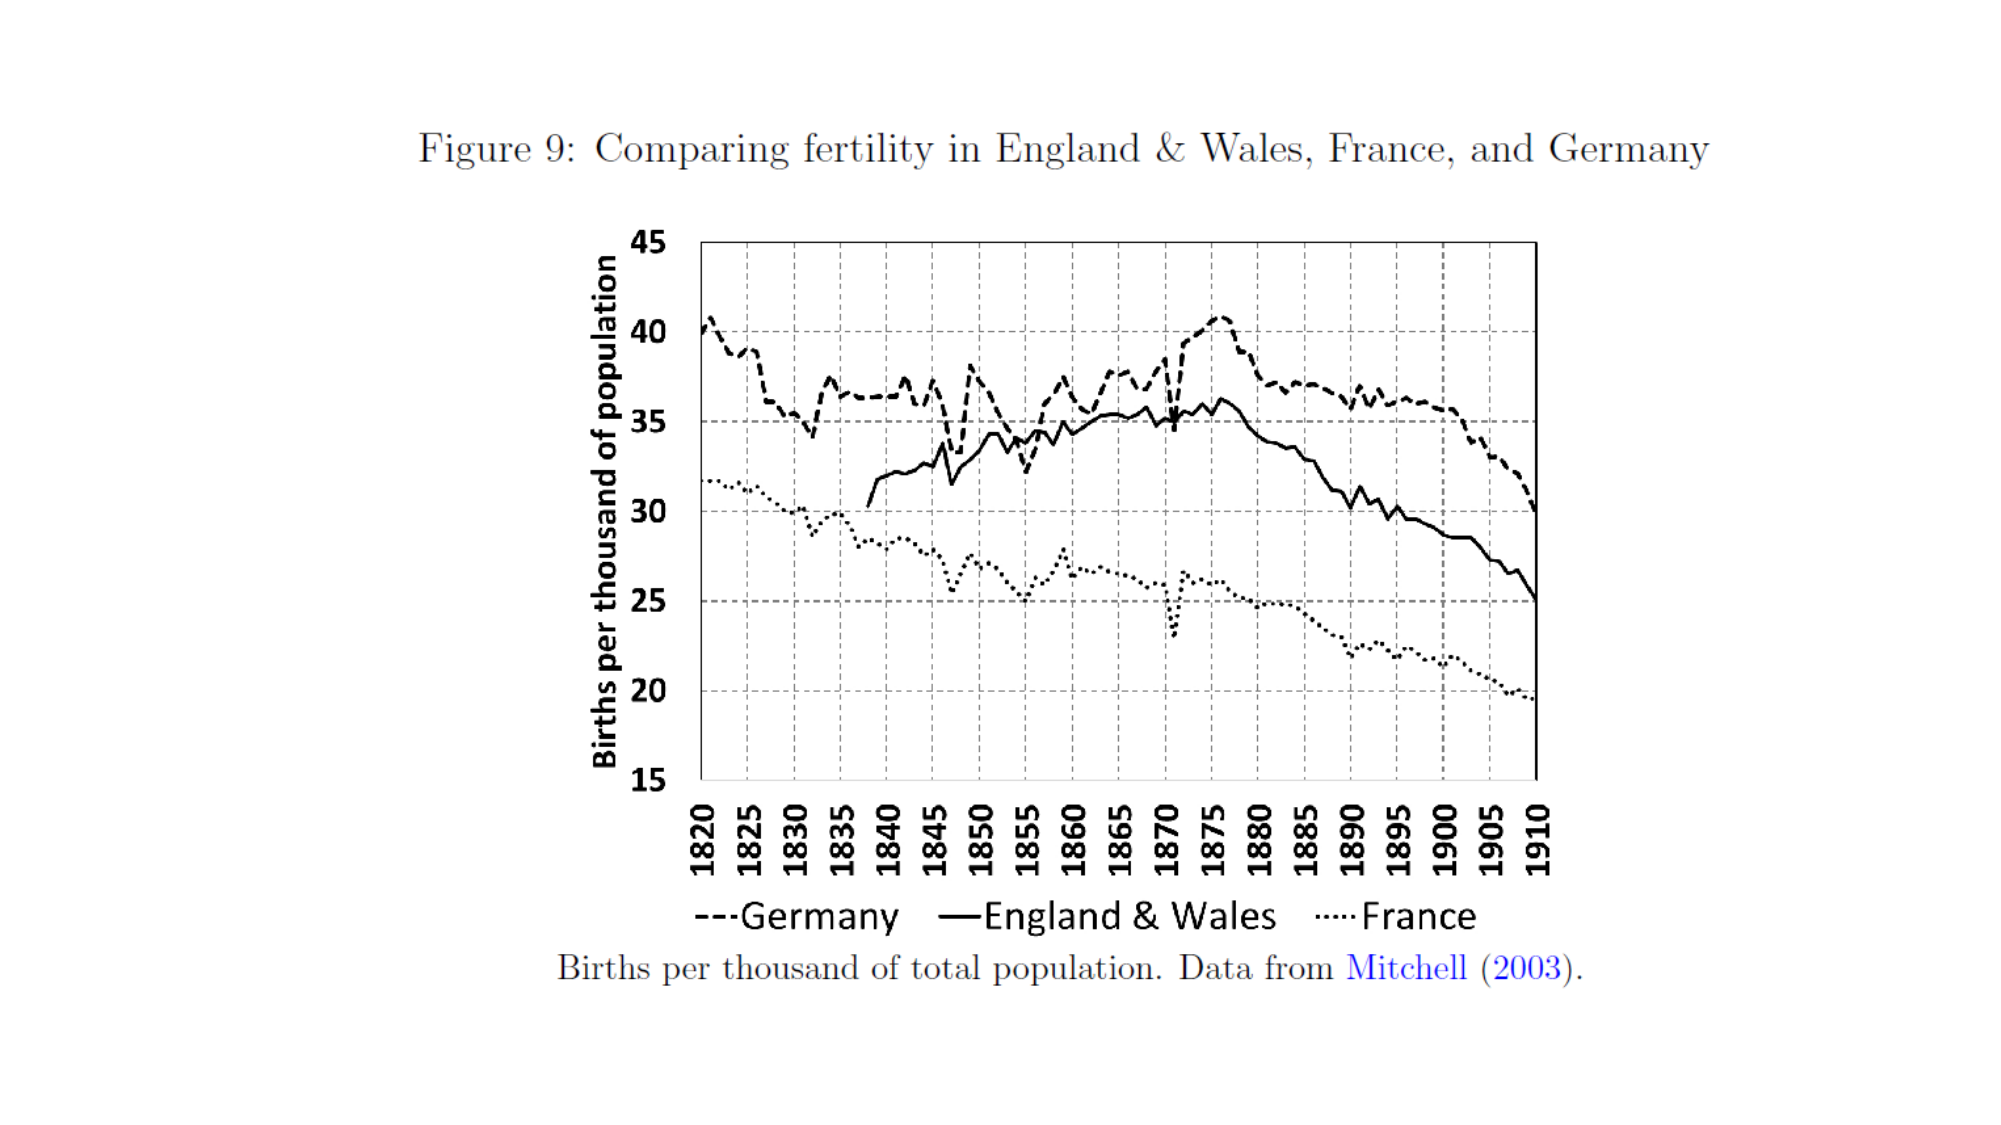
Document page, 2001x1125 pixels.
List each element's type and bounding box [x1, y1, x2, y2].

list [340, 66, 1850, 1059]
